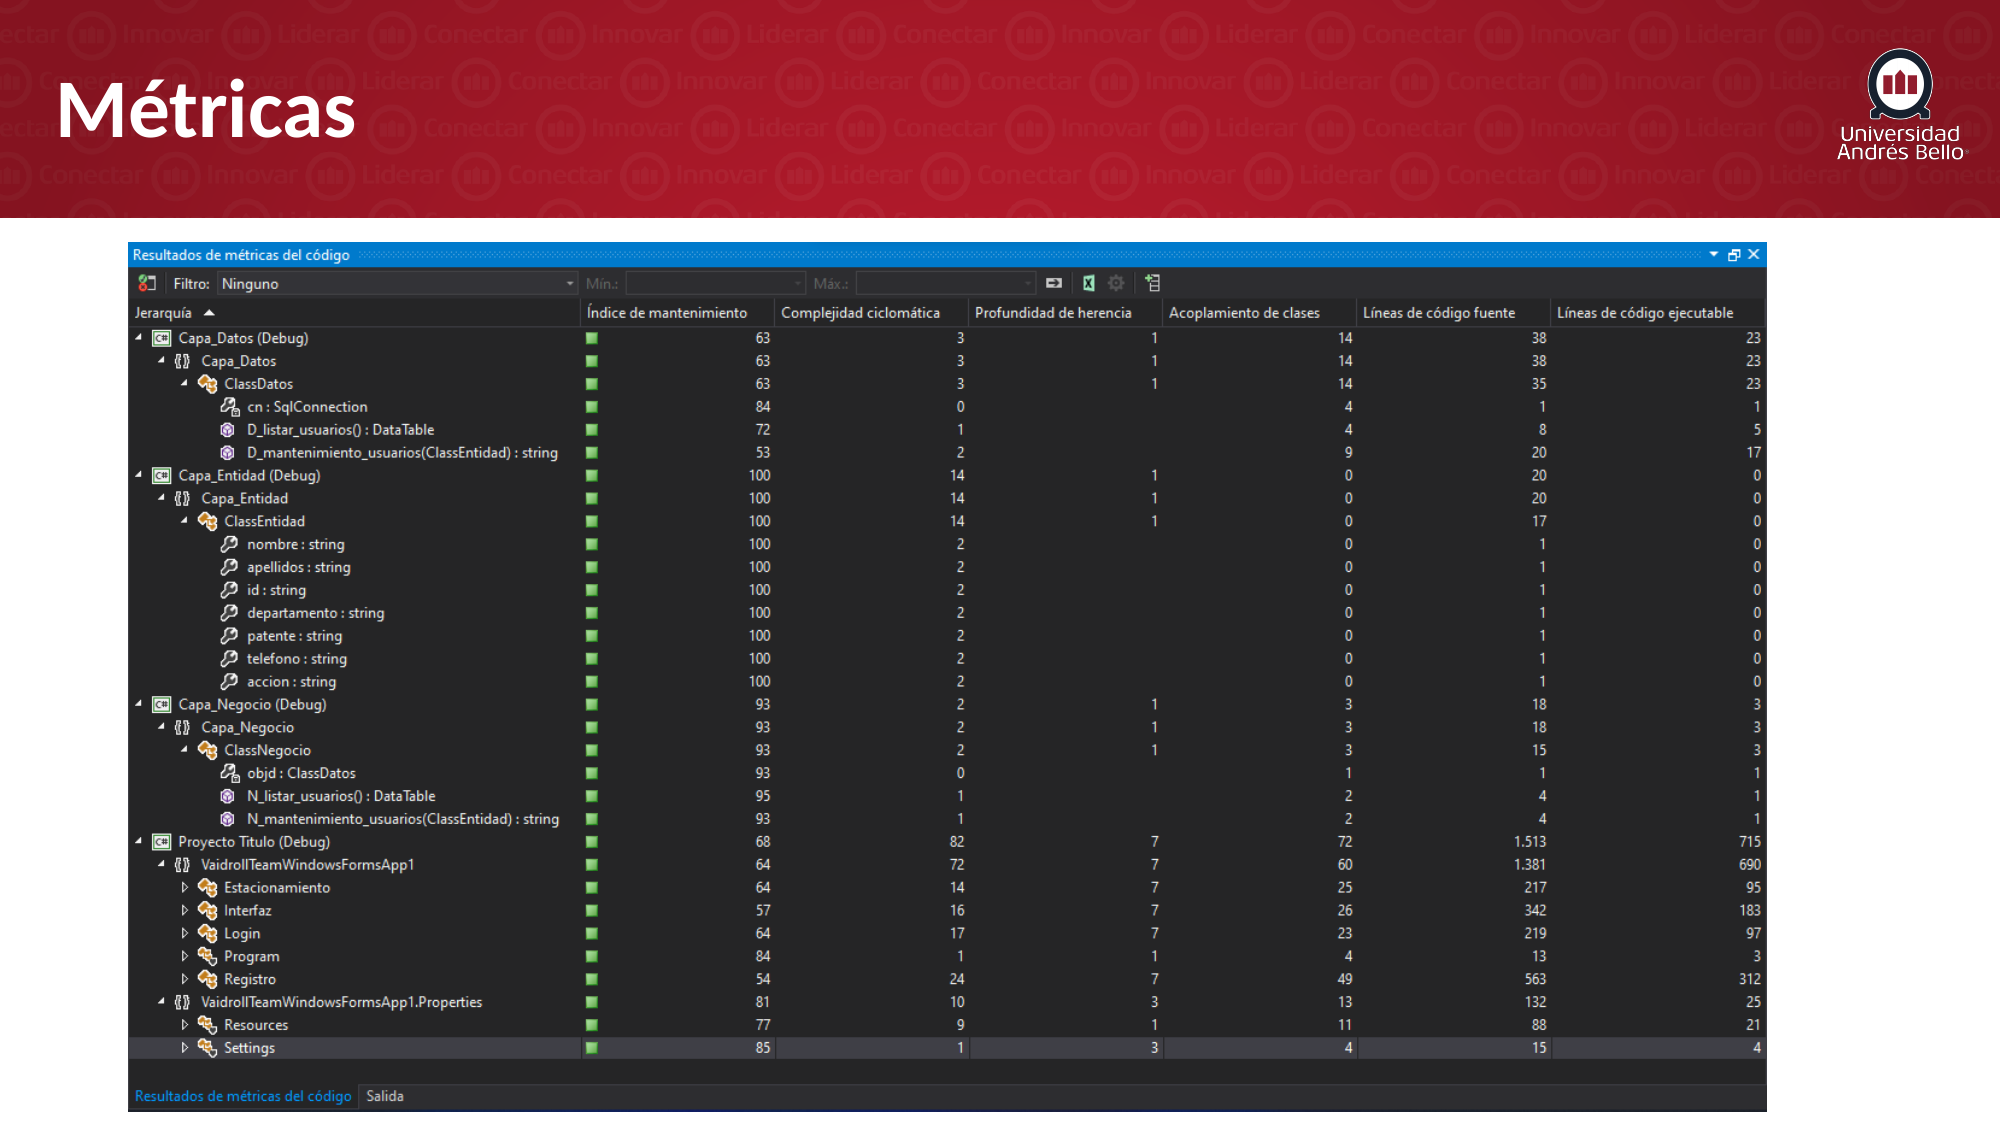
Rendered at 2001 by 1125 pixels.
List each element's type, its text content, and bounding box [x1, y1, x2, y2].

picture [128, 242, 1767, 1113]
picture [0, 0, 2000, 218]
title Métricas [40, 12, 1816, 208]
